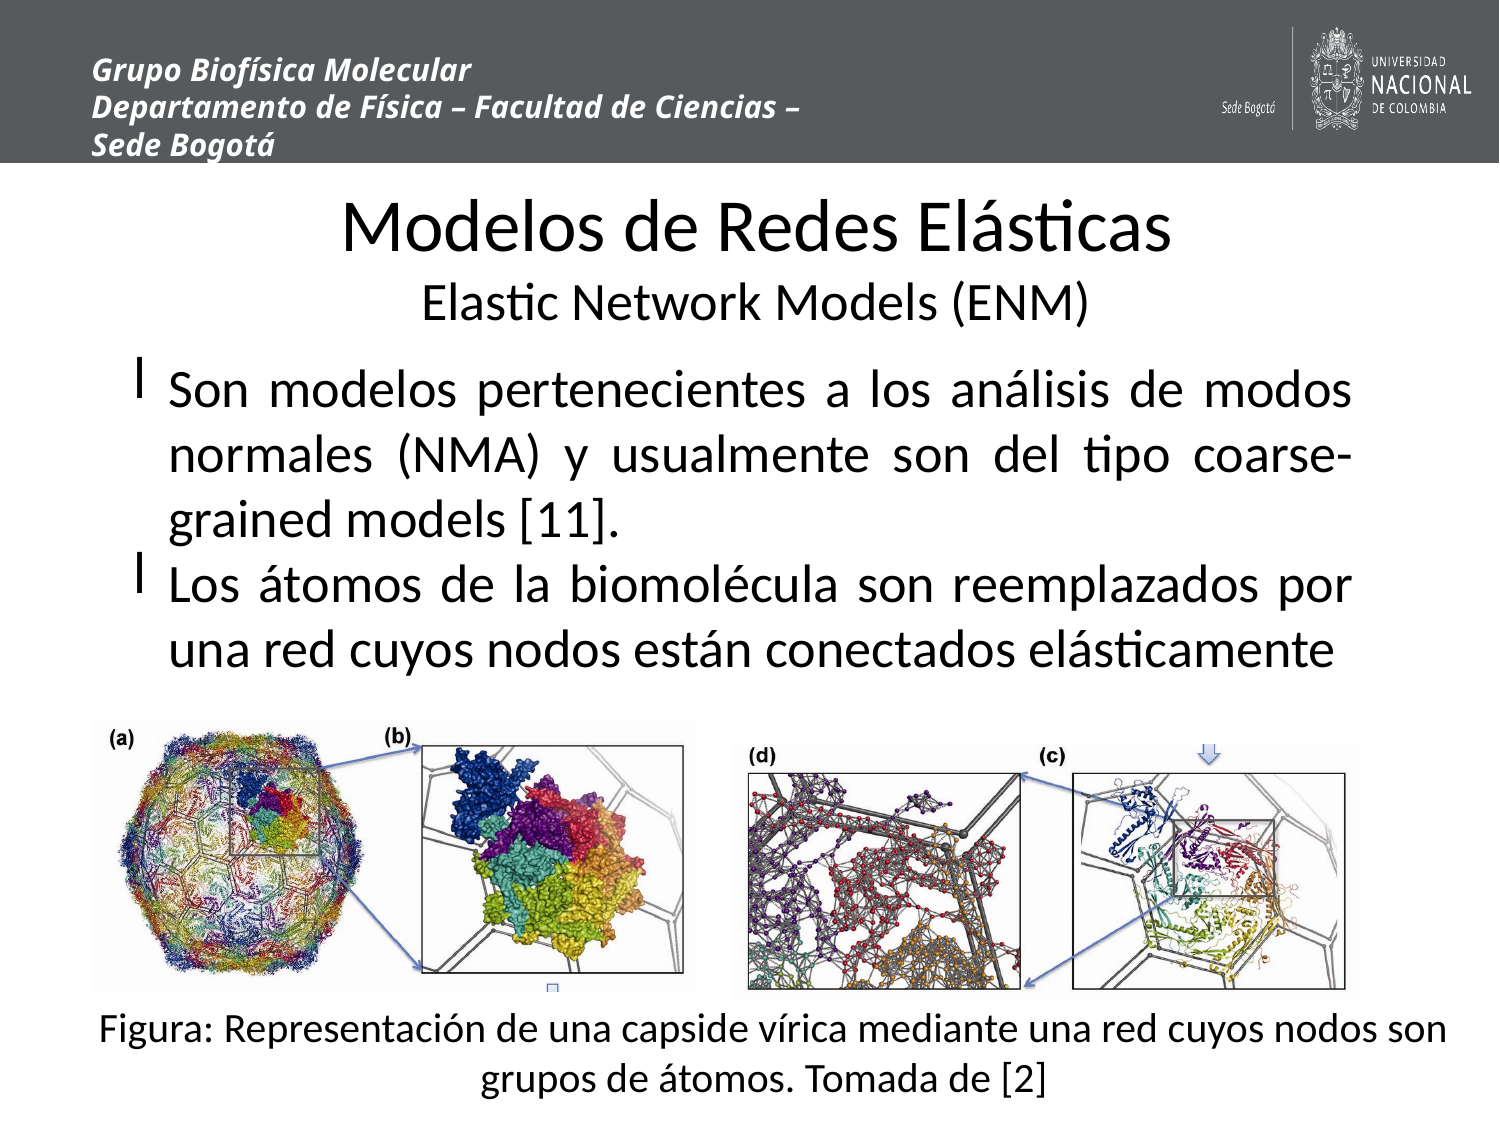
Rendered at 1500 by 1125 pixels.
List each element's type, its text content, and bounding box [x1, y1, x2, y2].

text_box Son modelos pertenecientes a los análisis de modos normales (NMA) y usualmente son del tipo coarse-grained models [11]. Los átomos de la biomolécula son reemplazados por una red cuyos nodos están conectados elásticamente [118, 295, 1370, 737]
picture [1206, 13, 1482, 144]
picture [94, 720, 697, 993]
picture [732, 743, 1359, 1001]
text_box Grupo Biofísica Molecular Departamento de Física – Facultad de Ciencias – Sede Bogotá [76, 42, 856, 169]
text_box Modelos de Redes Elásticas Elastic Network Models (ENM) [119, 163, 1394, 355]
text_box [0, 0, 1499, 163]
text_box Figura: Representación de una capside vírica mediante una red cuyos nodos son grupos de átomos. Tomada de [2] [47, 1027, 1500, 1075]
